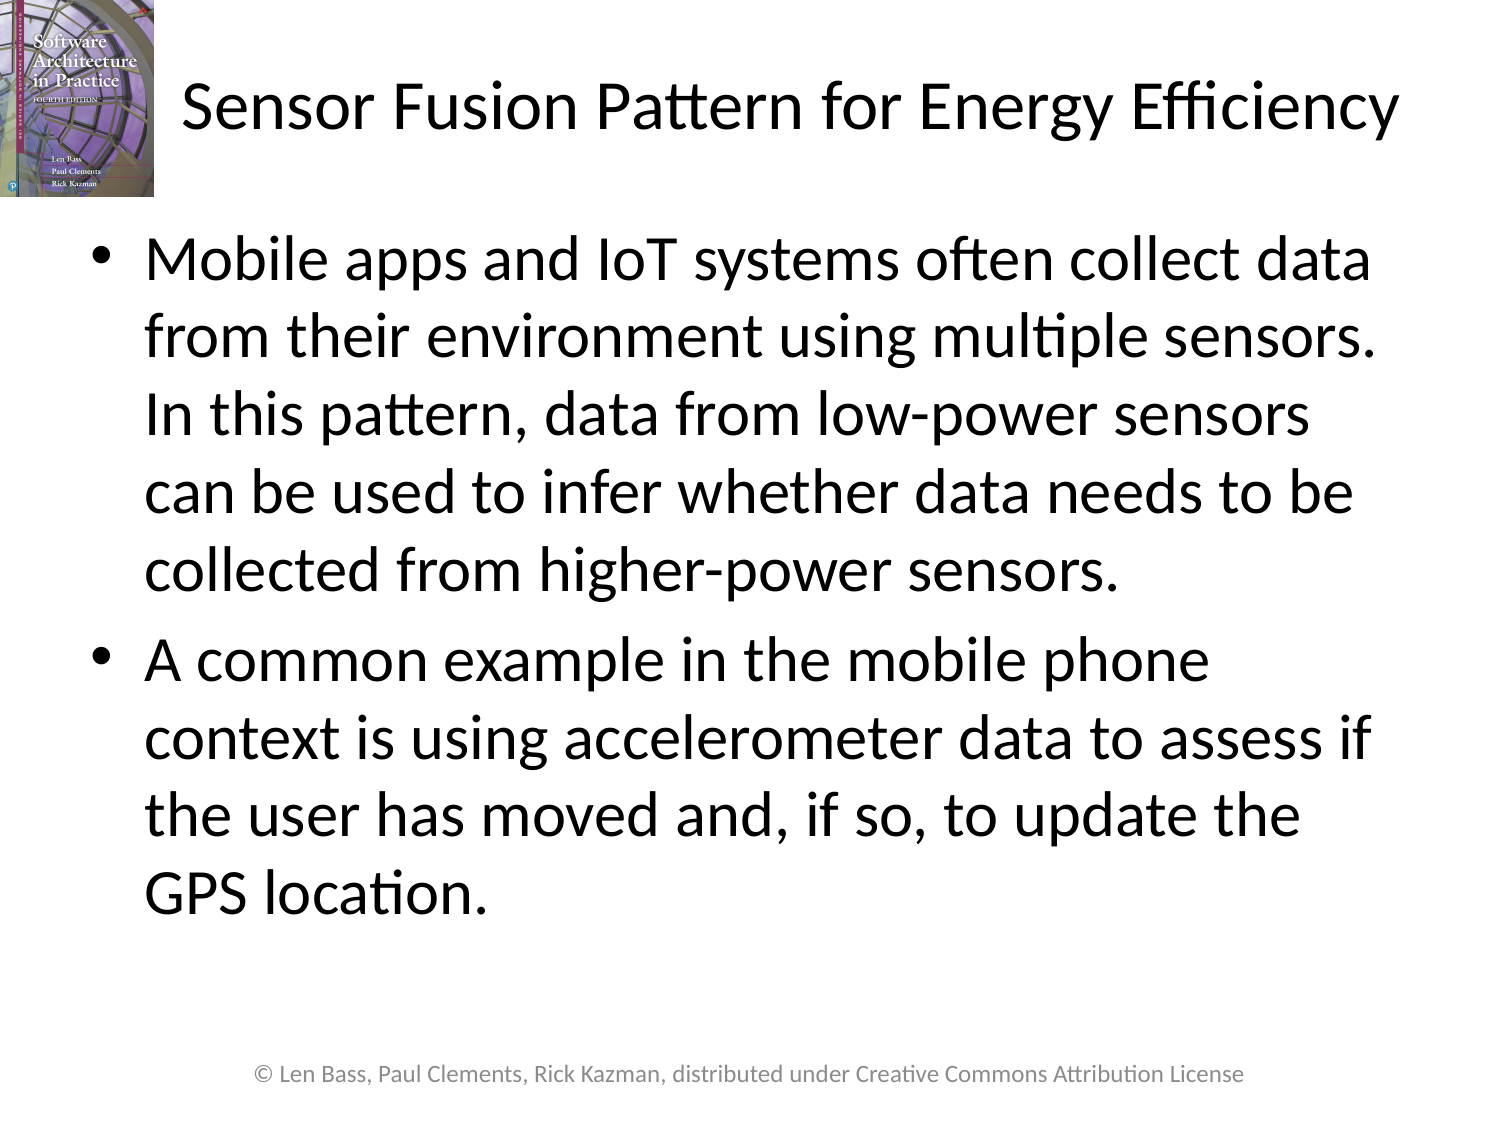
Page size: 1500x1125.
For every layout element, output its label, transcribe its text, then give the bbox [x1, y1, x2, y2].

picture [0, 0, 154, 197]
list Mobile apps and IoT systems often collect data from their environment using multiple sensors. In this pattern, data from low-power sensors can be used to infer whether data needs to be collected from higher-power sensors. A common example in the mobile phone context is using accelerometer data to assess if the user has moved and, if so, to update the GPS location. [75, 208, 1425, 1005]
title Sensor Fusion Pattern for Energy Efficiency [159, 45, 1425, 173]
footer © Len Bass, Paul Clements, Rick Kazman, distributed under Creative Commons Attribution License [230, 1042, 1270, 1103]
